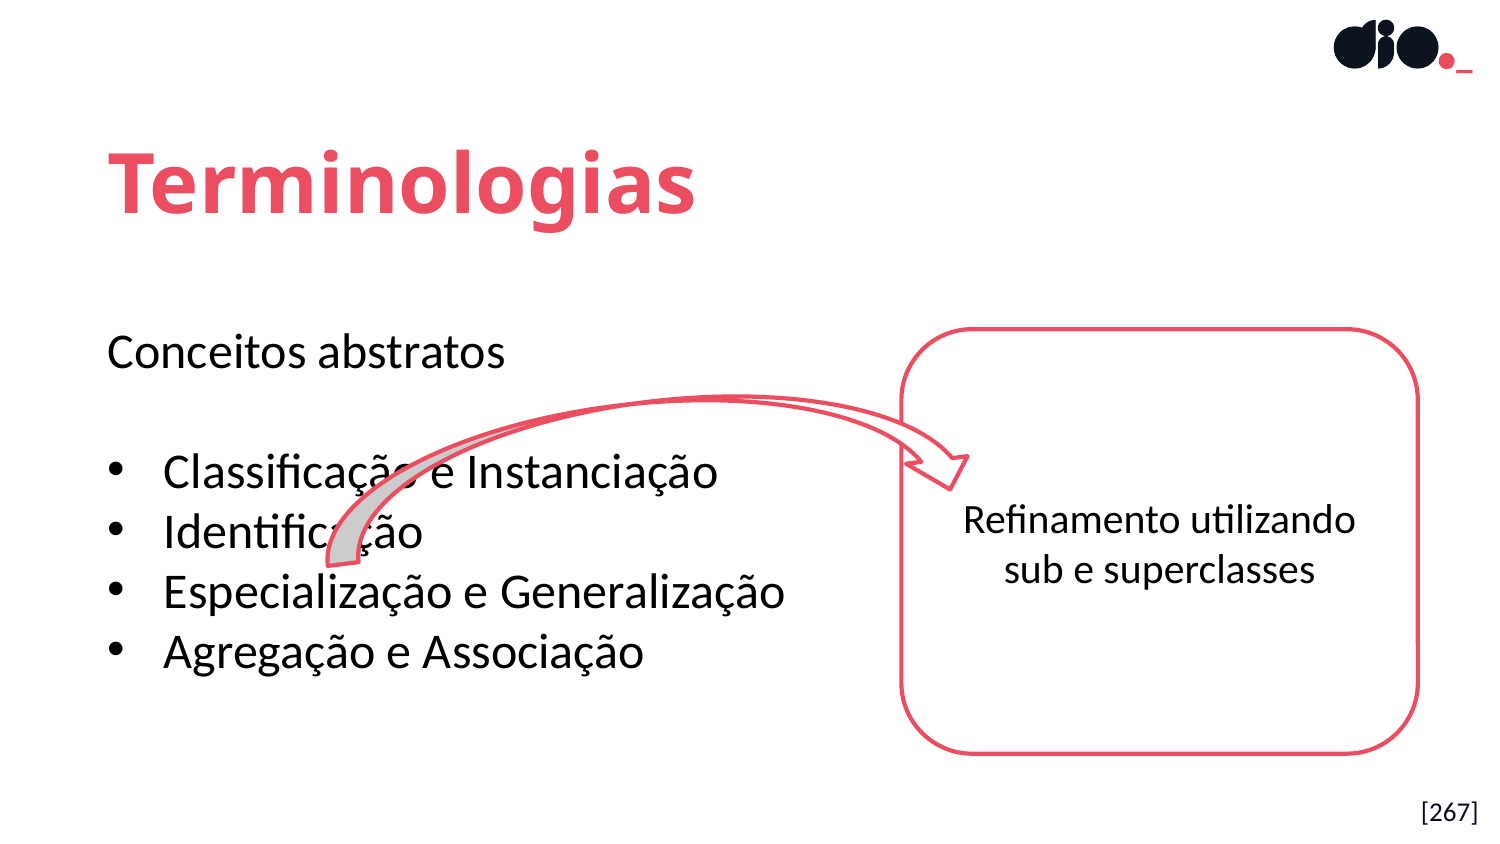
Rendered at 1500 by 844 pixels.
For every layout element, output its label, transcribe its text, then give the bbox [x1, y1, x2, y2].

text_box [325, 394, 970, 569]
slide_number [267] [1403, 779, 1494, 844]
text_box Terminologias [92, 104, 722, 242]
text_box Conceitos abstratos Classificação e Instanciação Identificação Especialização e Generalização Agregação e Associação [92, 242, 862, 755]
text_box Refinamento utilizando sub e superclasses [899, 327, 1420, 756]
picture [1333, 19, 1473, 74]
